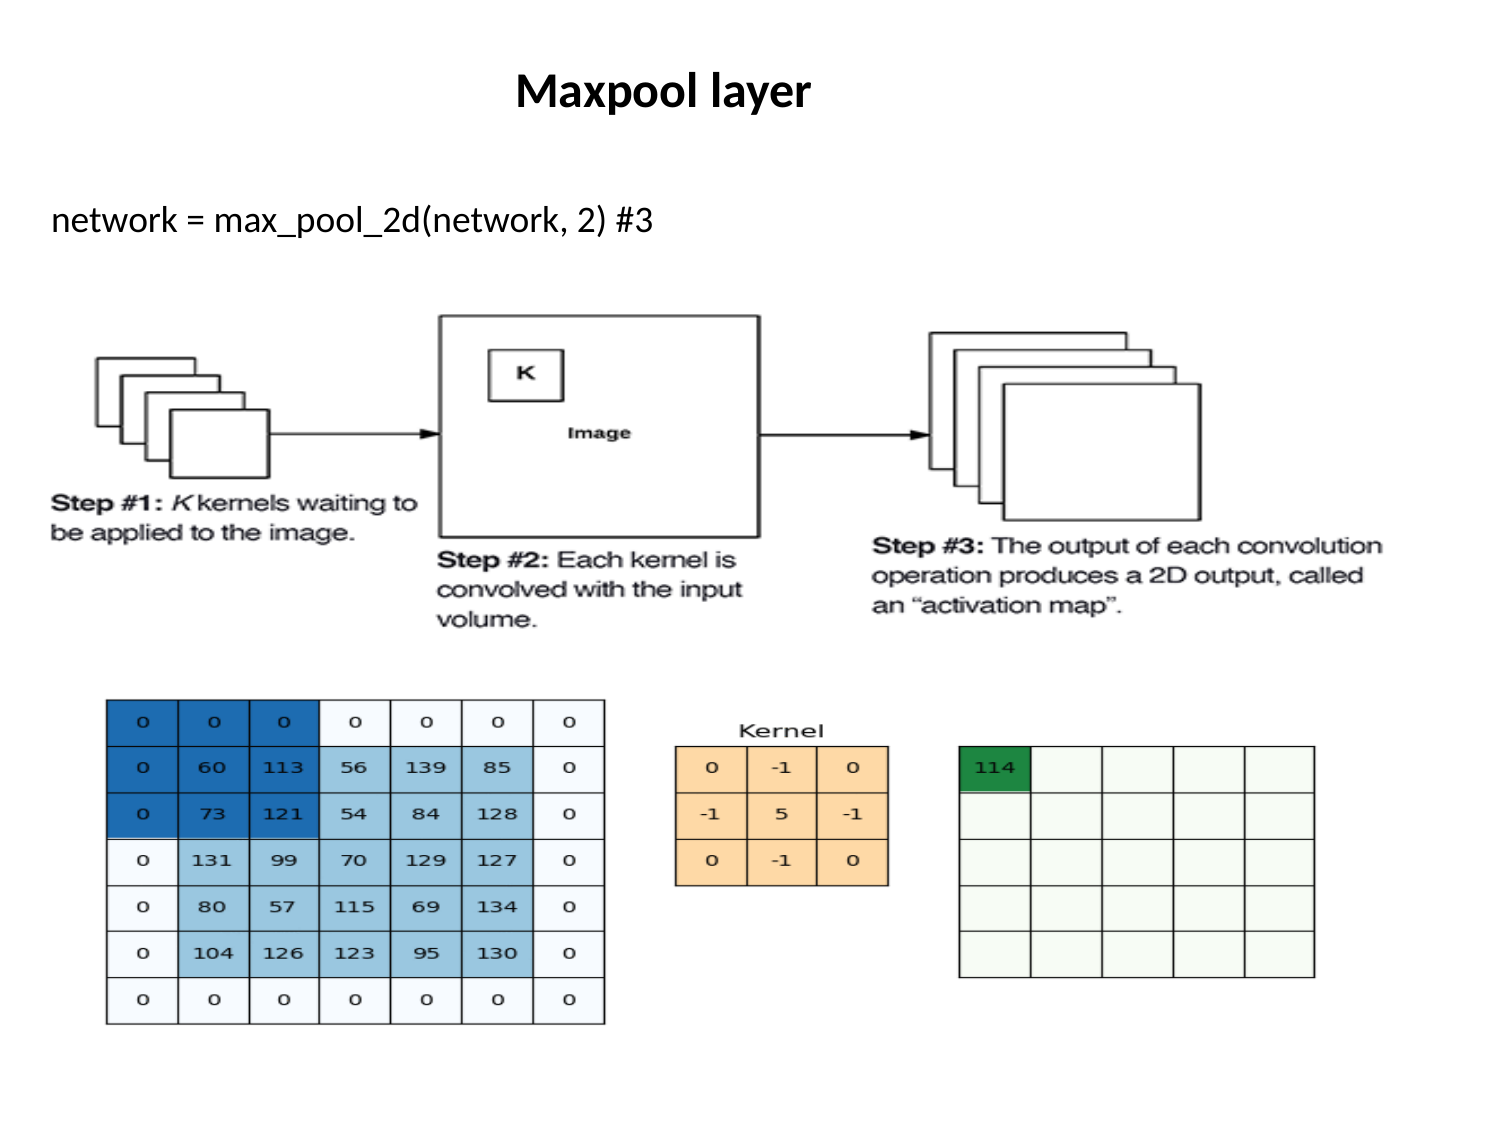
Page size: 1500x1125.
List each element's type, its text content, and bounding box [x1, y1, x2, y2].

text_box network = max_pool_2d(network, 2) #3 [36, 187, 670, 248]
picture [33, 310, 1390, 638]
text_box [33, 637, 1363, 1071]
text_box Maxpool layer [352, 49, 975, 125]
